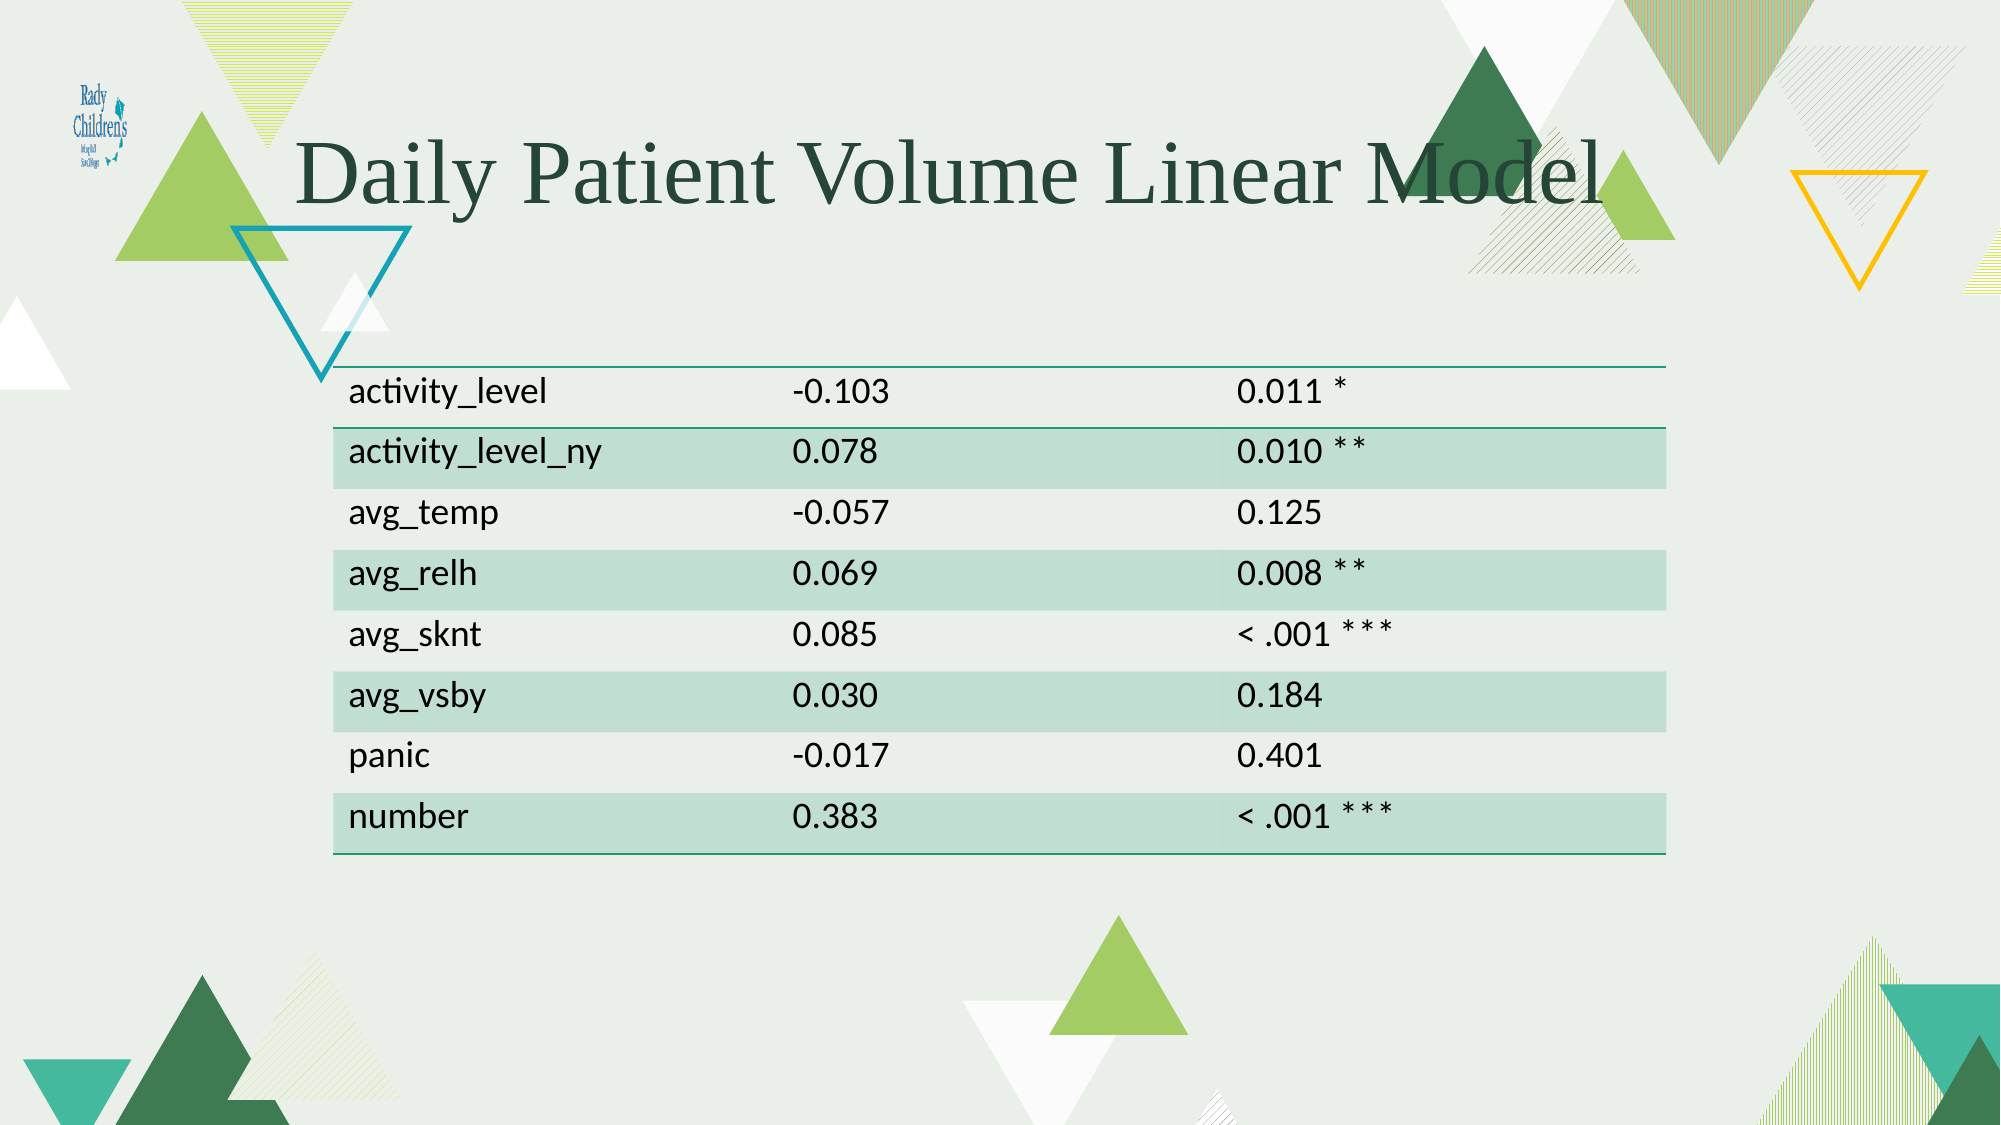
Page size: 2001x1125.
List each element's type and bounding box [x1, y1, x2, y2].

text_box [0, 0, 2000, 1125]
